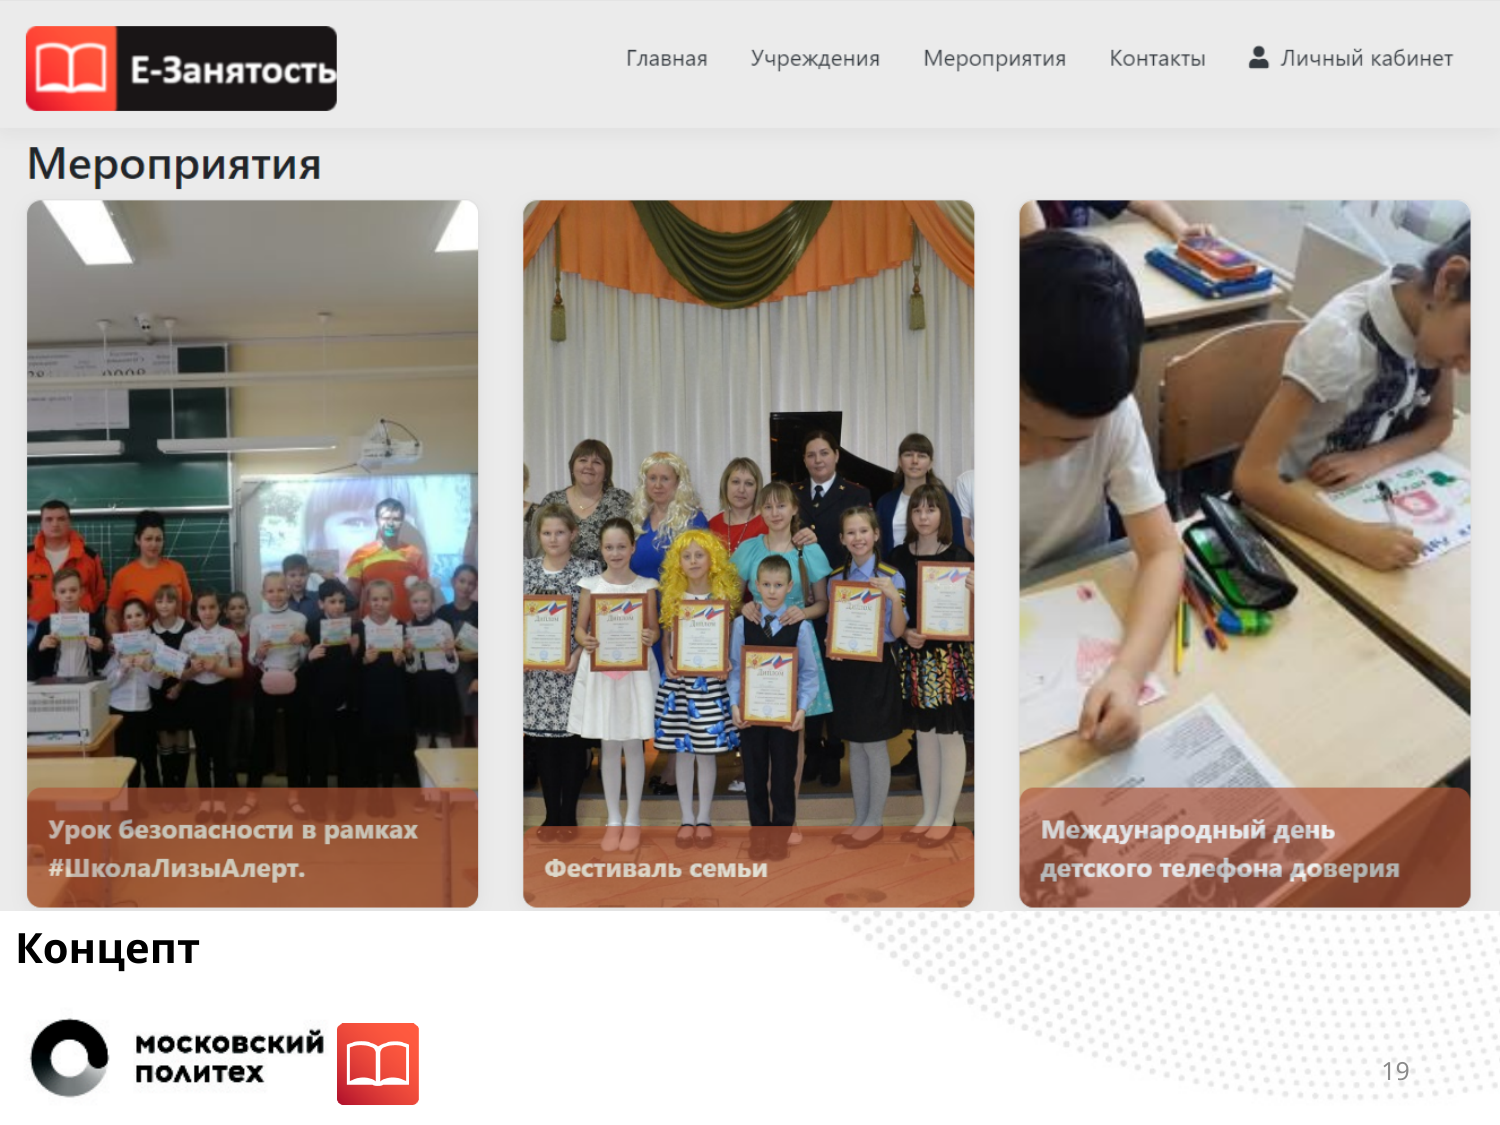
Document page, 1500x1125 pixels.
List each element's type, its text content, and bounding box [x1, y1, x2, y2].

slide_number 19 [1074, 1042, 1425, 1103]
picture [0, 0, 1500, 1125]
text_box Концепт [0, 919, 1268, 988]
